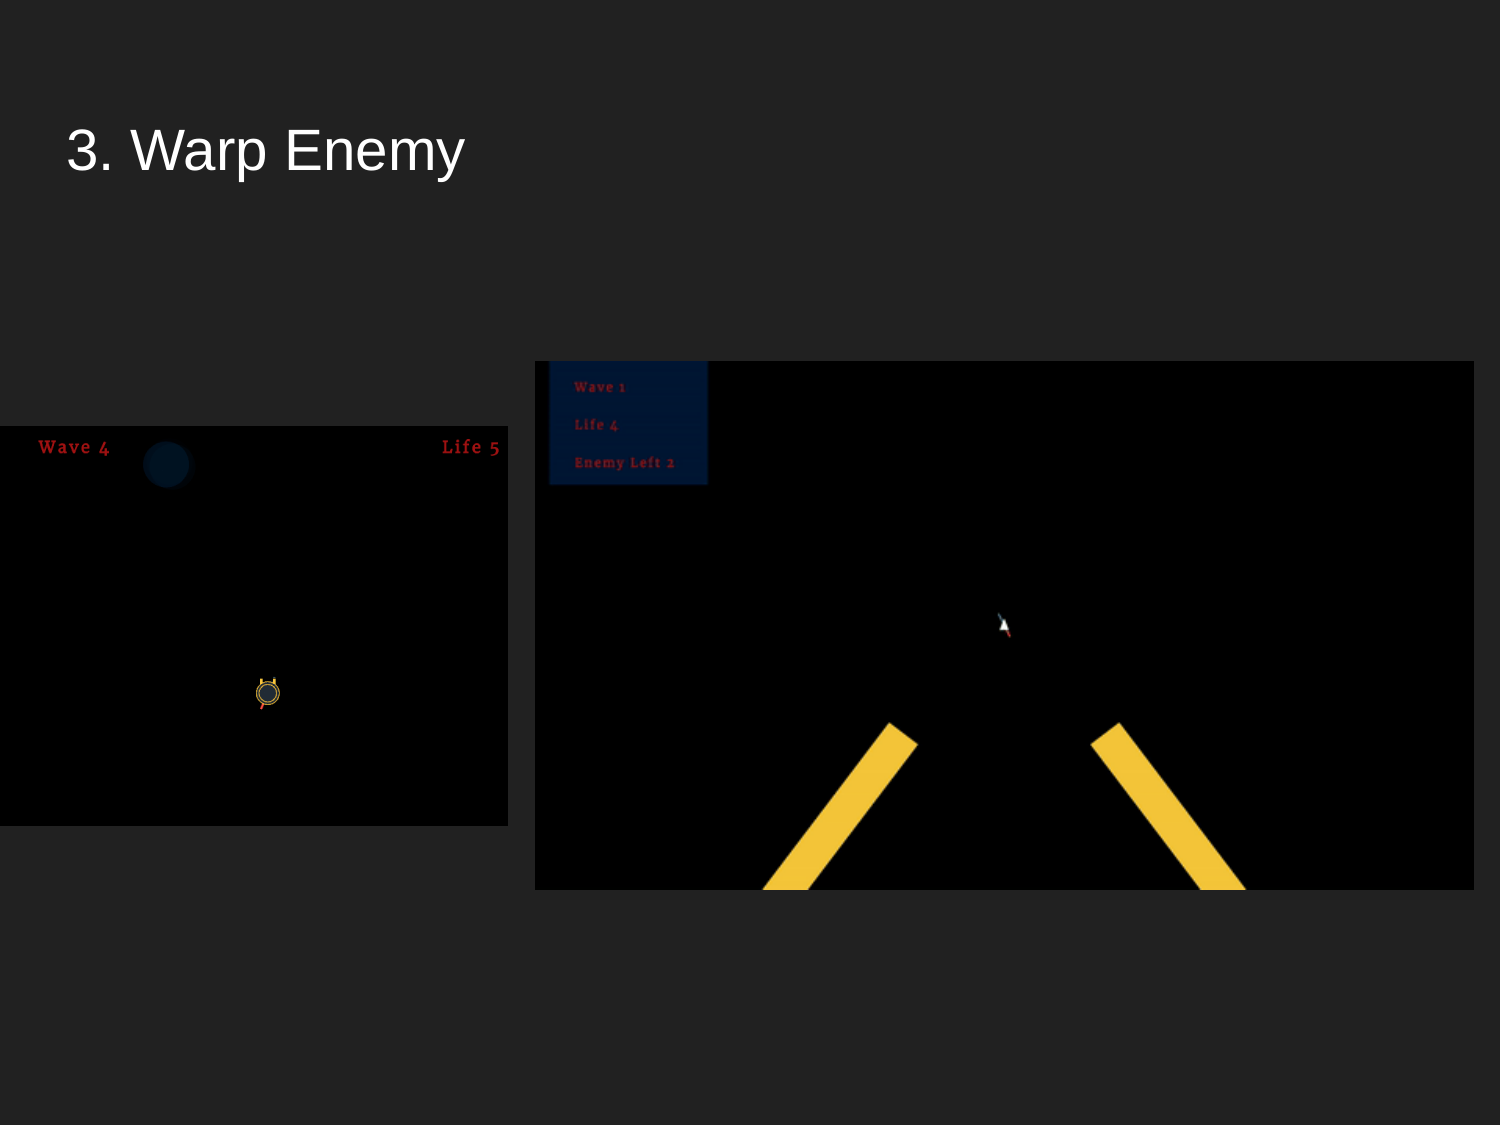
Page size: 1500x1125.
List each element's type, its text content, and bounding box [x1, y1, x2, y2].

list [51, 252, 1449, 1000]
picture [535, 361, 1474, 890]
title 3. Warp Enemy [51, 97, 1449, 223]
picture [0, 425, 508, 826]
